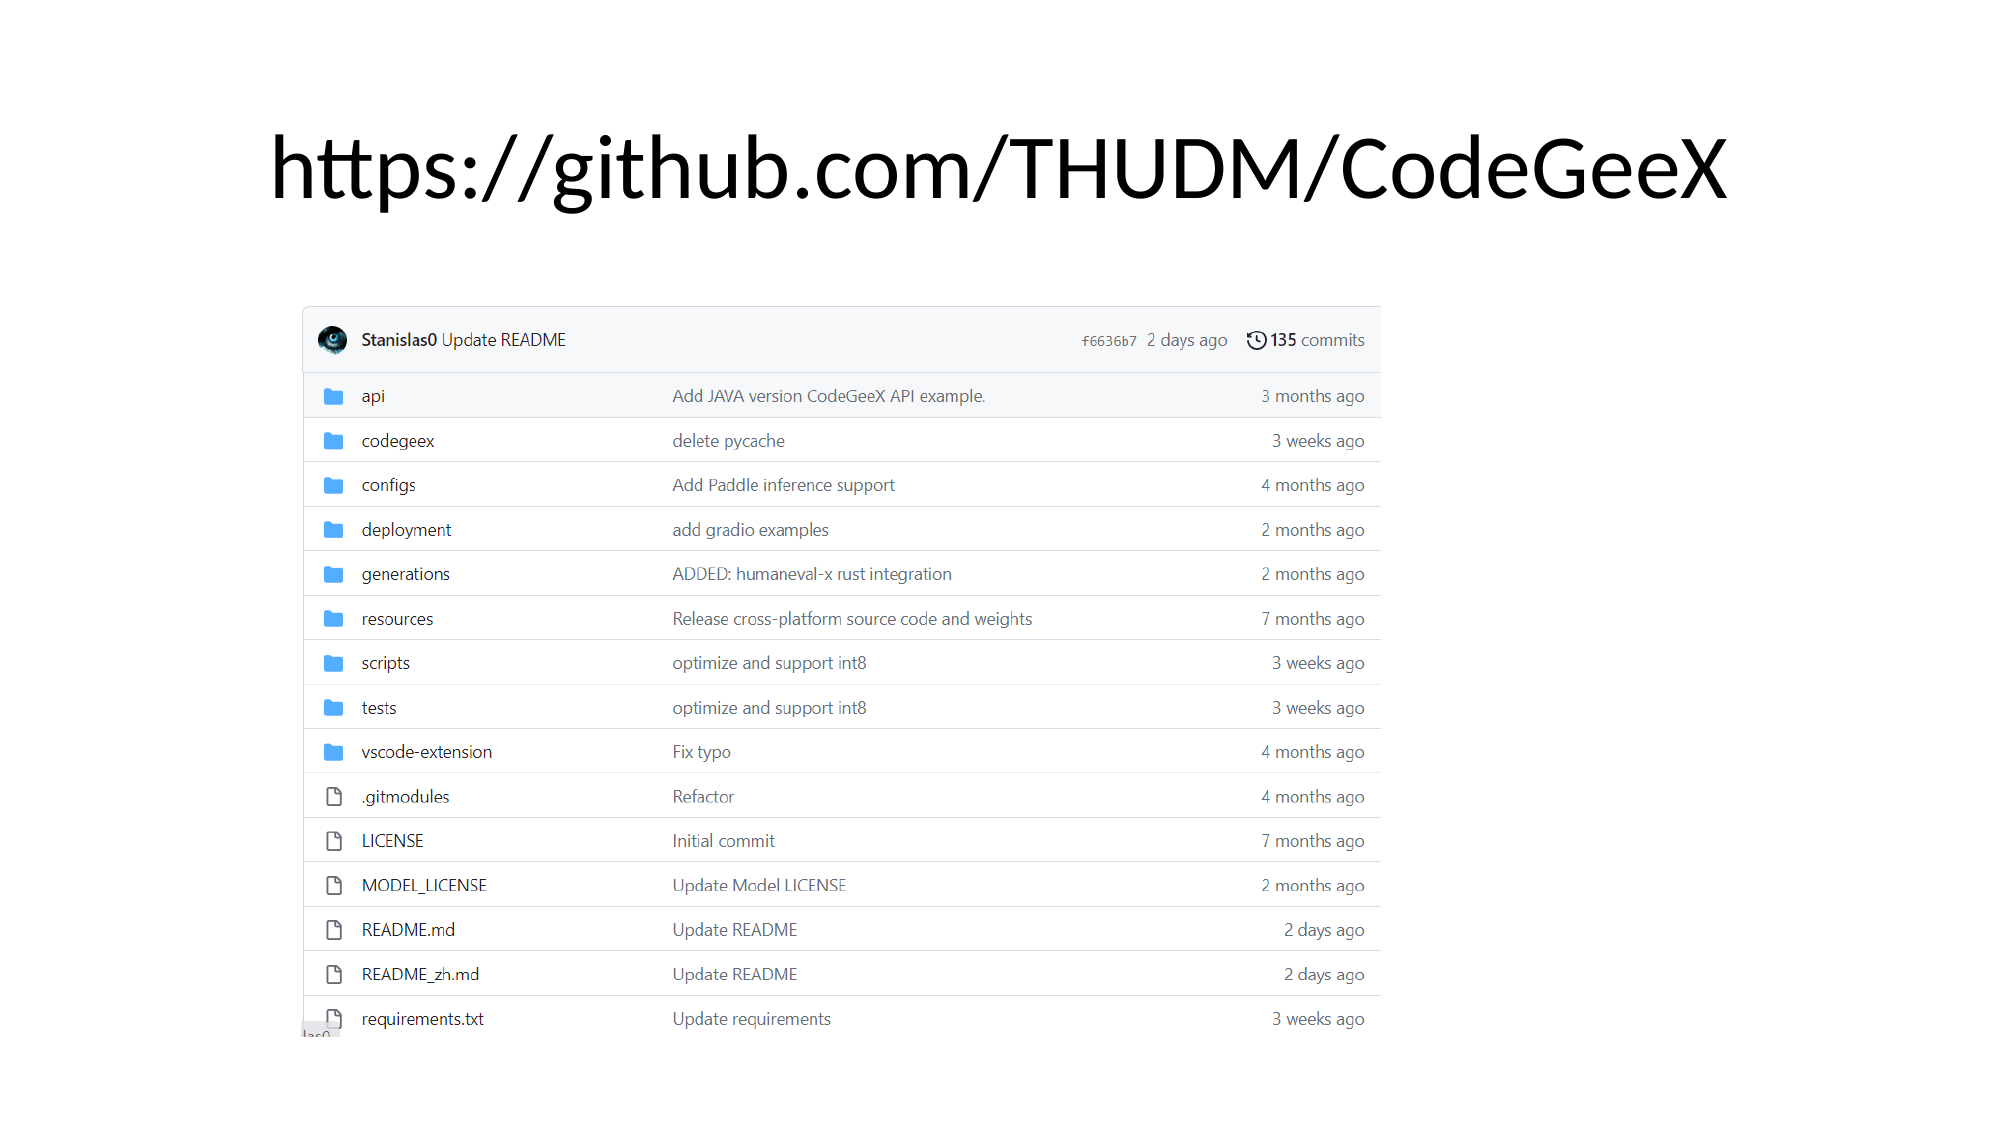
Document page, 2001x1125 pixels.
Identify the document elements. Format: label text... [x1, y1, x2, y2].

picture [301, 303, 1381, 1037]
title https://github.com/THUDM/CodeGeeX [137, 59, 1863, 278]
